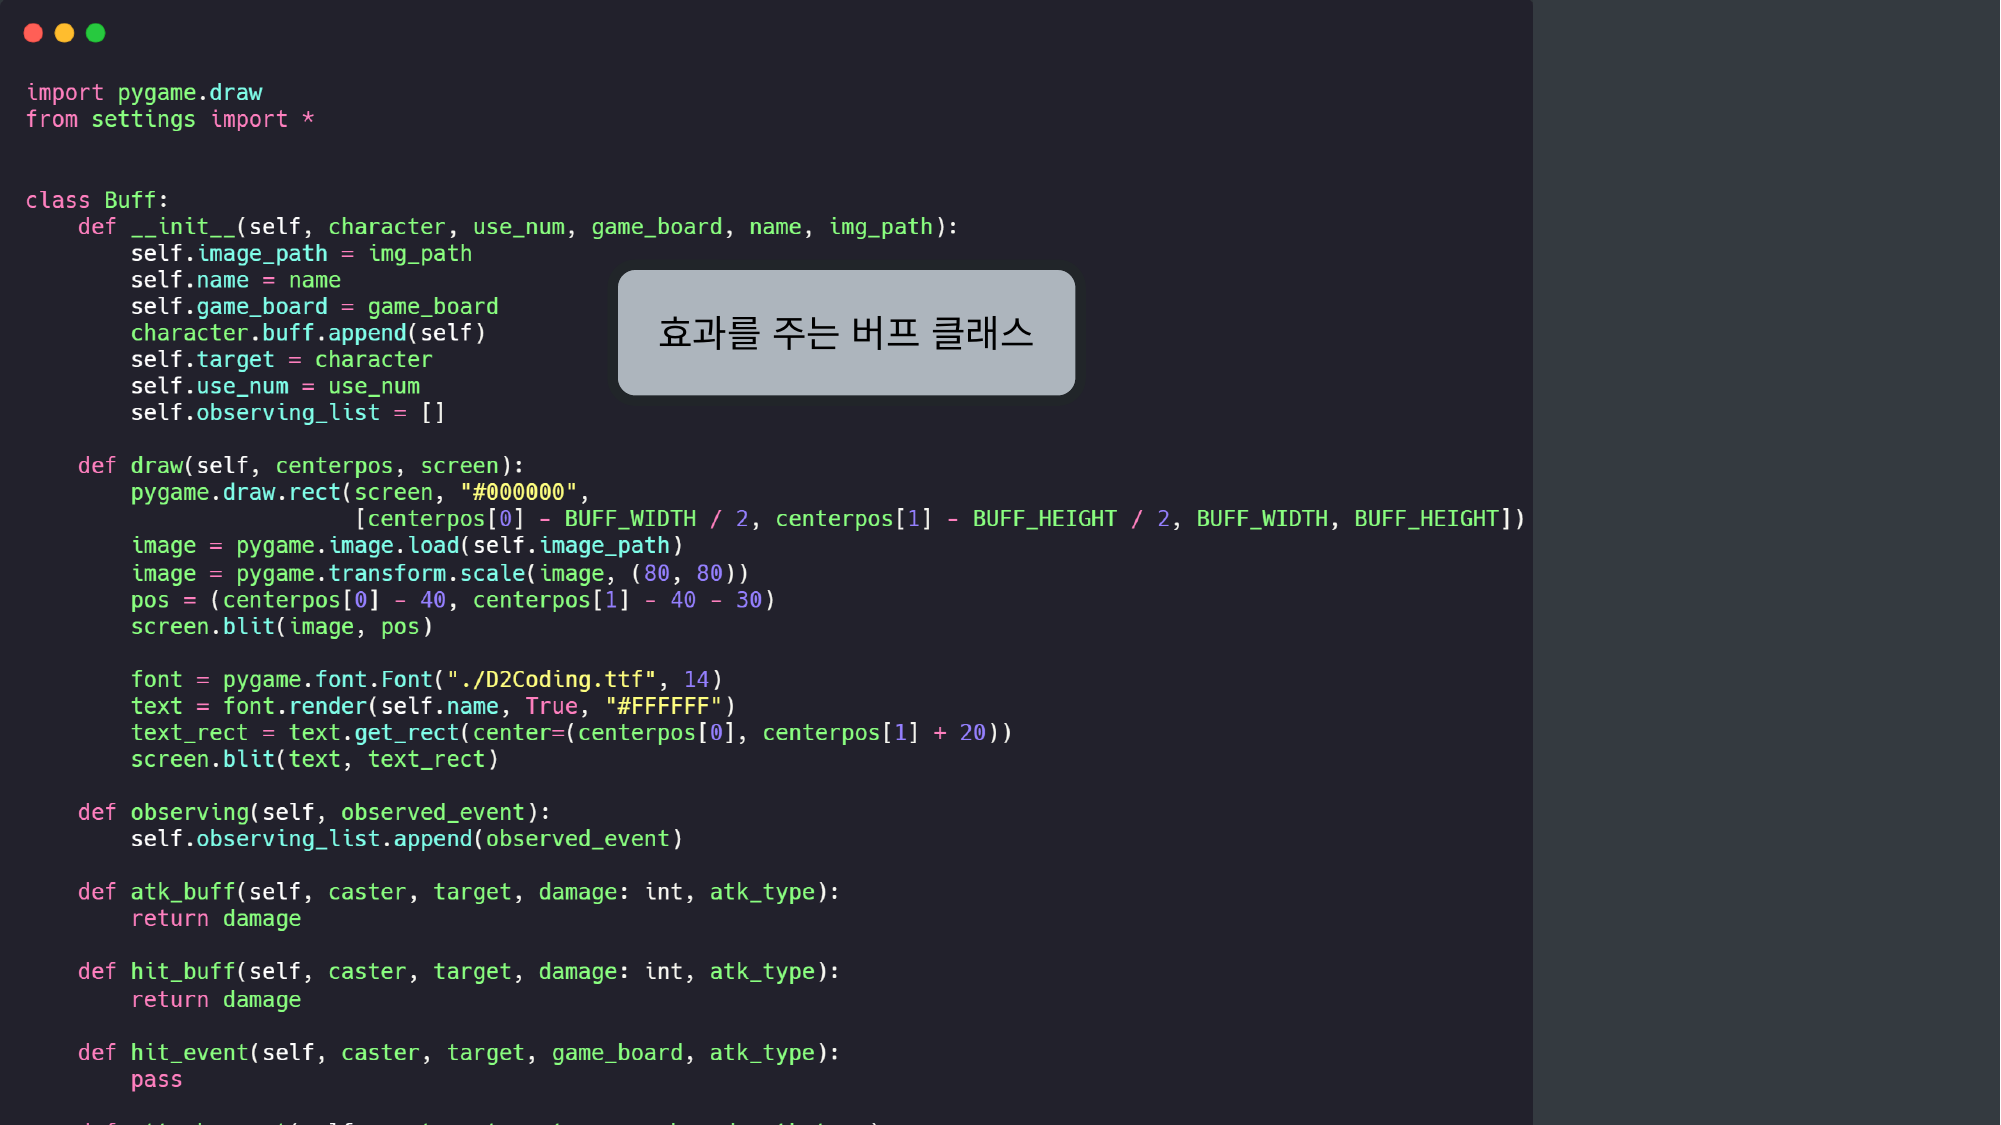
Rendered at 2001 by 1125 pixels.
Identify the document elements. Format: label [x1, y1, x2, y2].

picture [0, 0, 1533, 1125]
